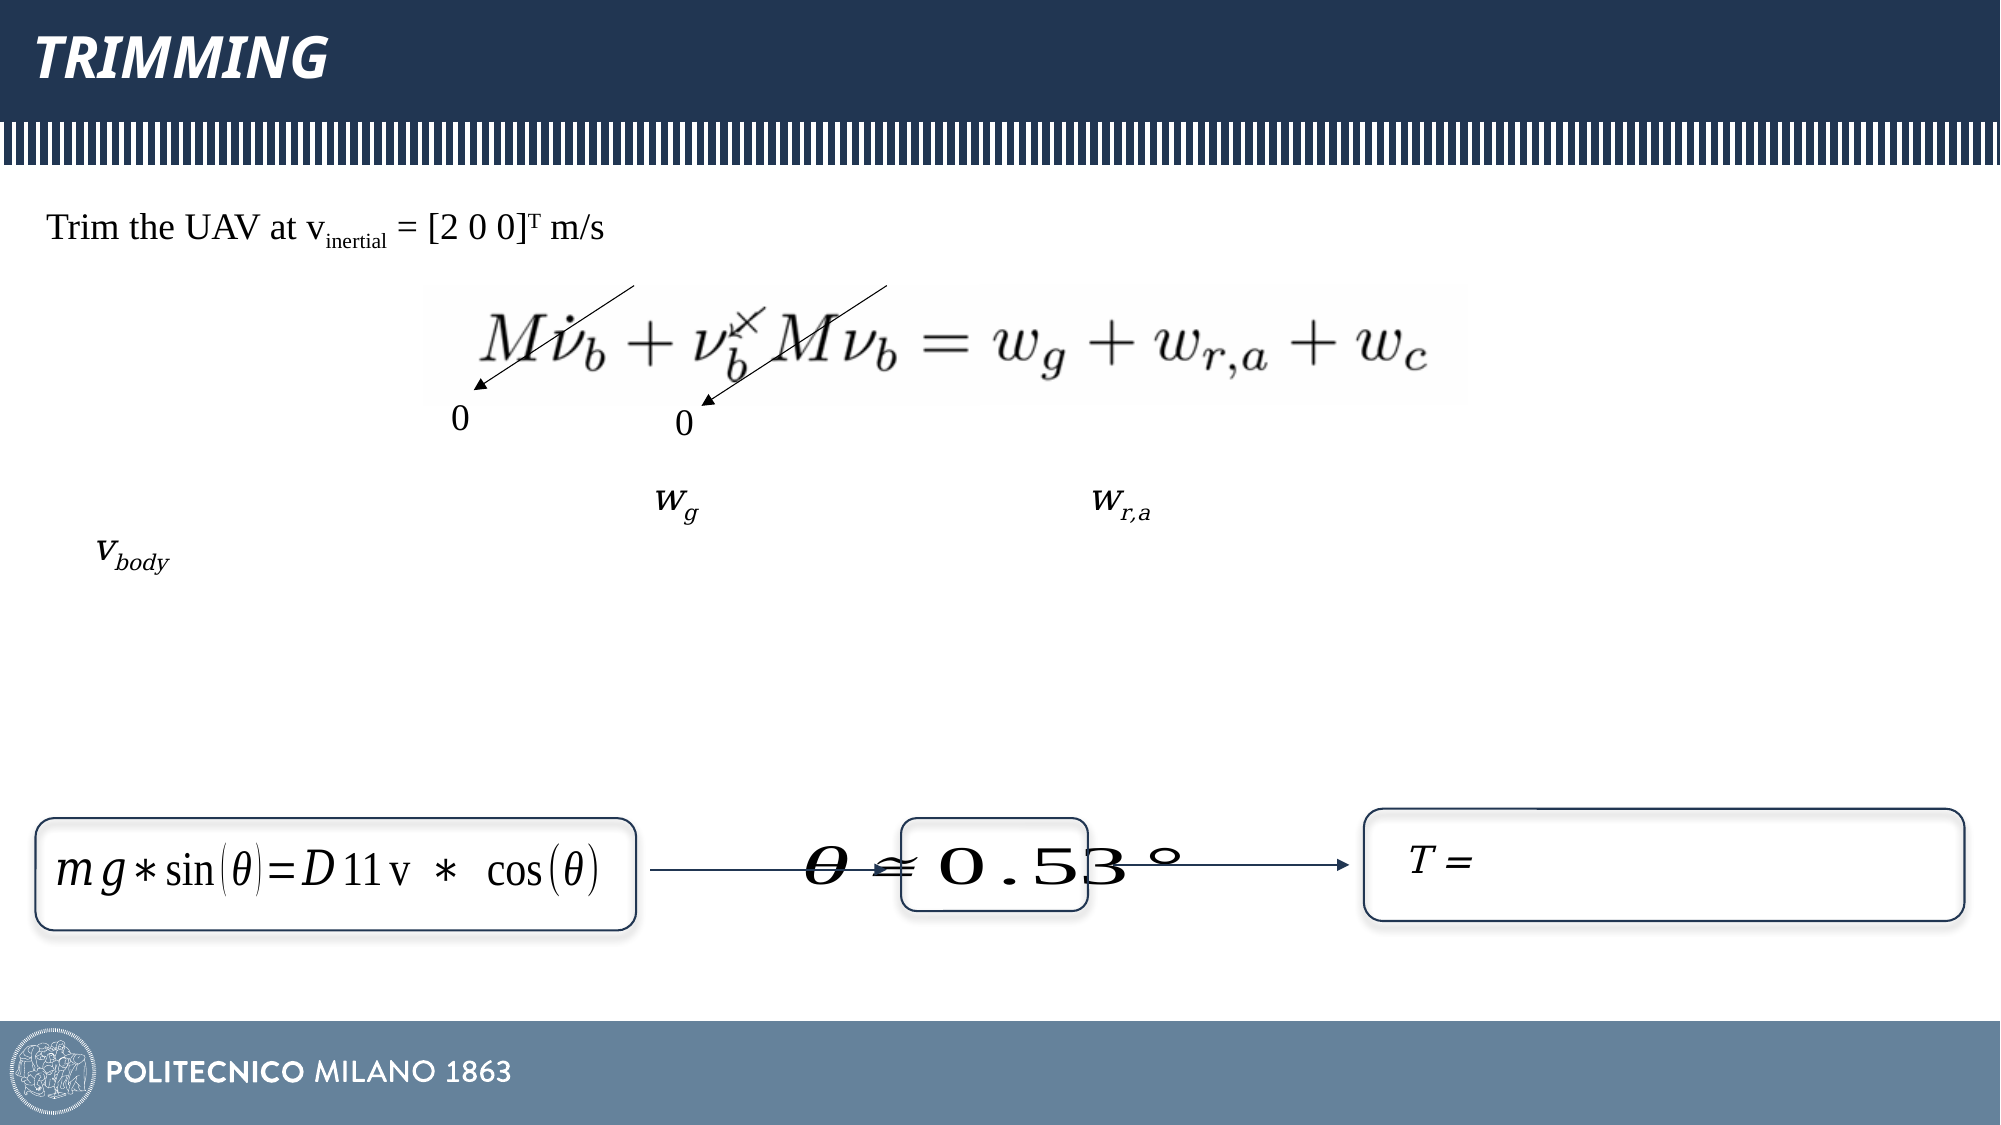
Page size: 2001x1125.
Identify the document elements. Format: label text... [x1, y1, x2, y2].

title TRIMMING [17, 14, 1161, 104]
text_box 0 [660, 406, 708, 450]
text_box 0 [436, 406, 485, 445]
picture [423, 285, 701, 406]
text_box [473, 285, 635, 391]
text_box Trim the UAV at vinertial = [2 0 0]T m/s [31, 194, 718, 261]
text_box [701, 285, 887, 406]
picture [887, 284, 1468, 406]
text_box [34, 817, 638, 932]
text_box [1362, 807, 1966, 923]
text_box [900, 817, 1090, 913]
